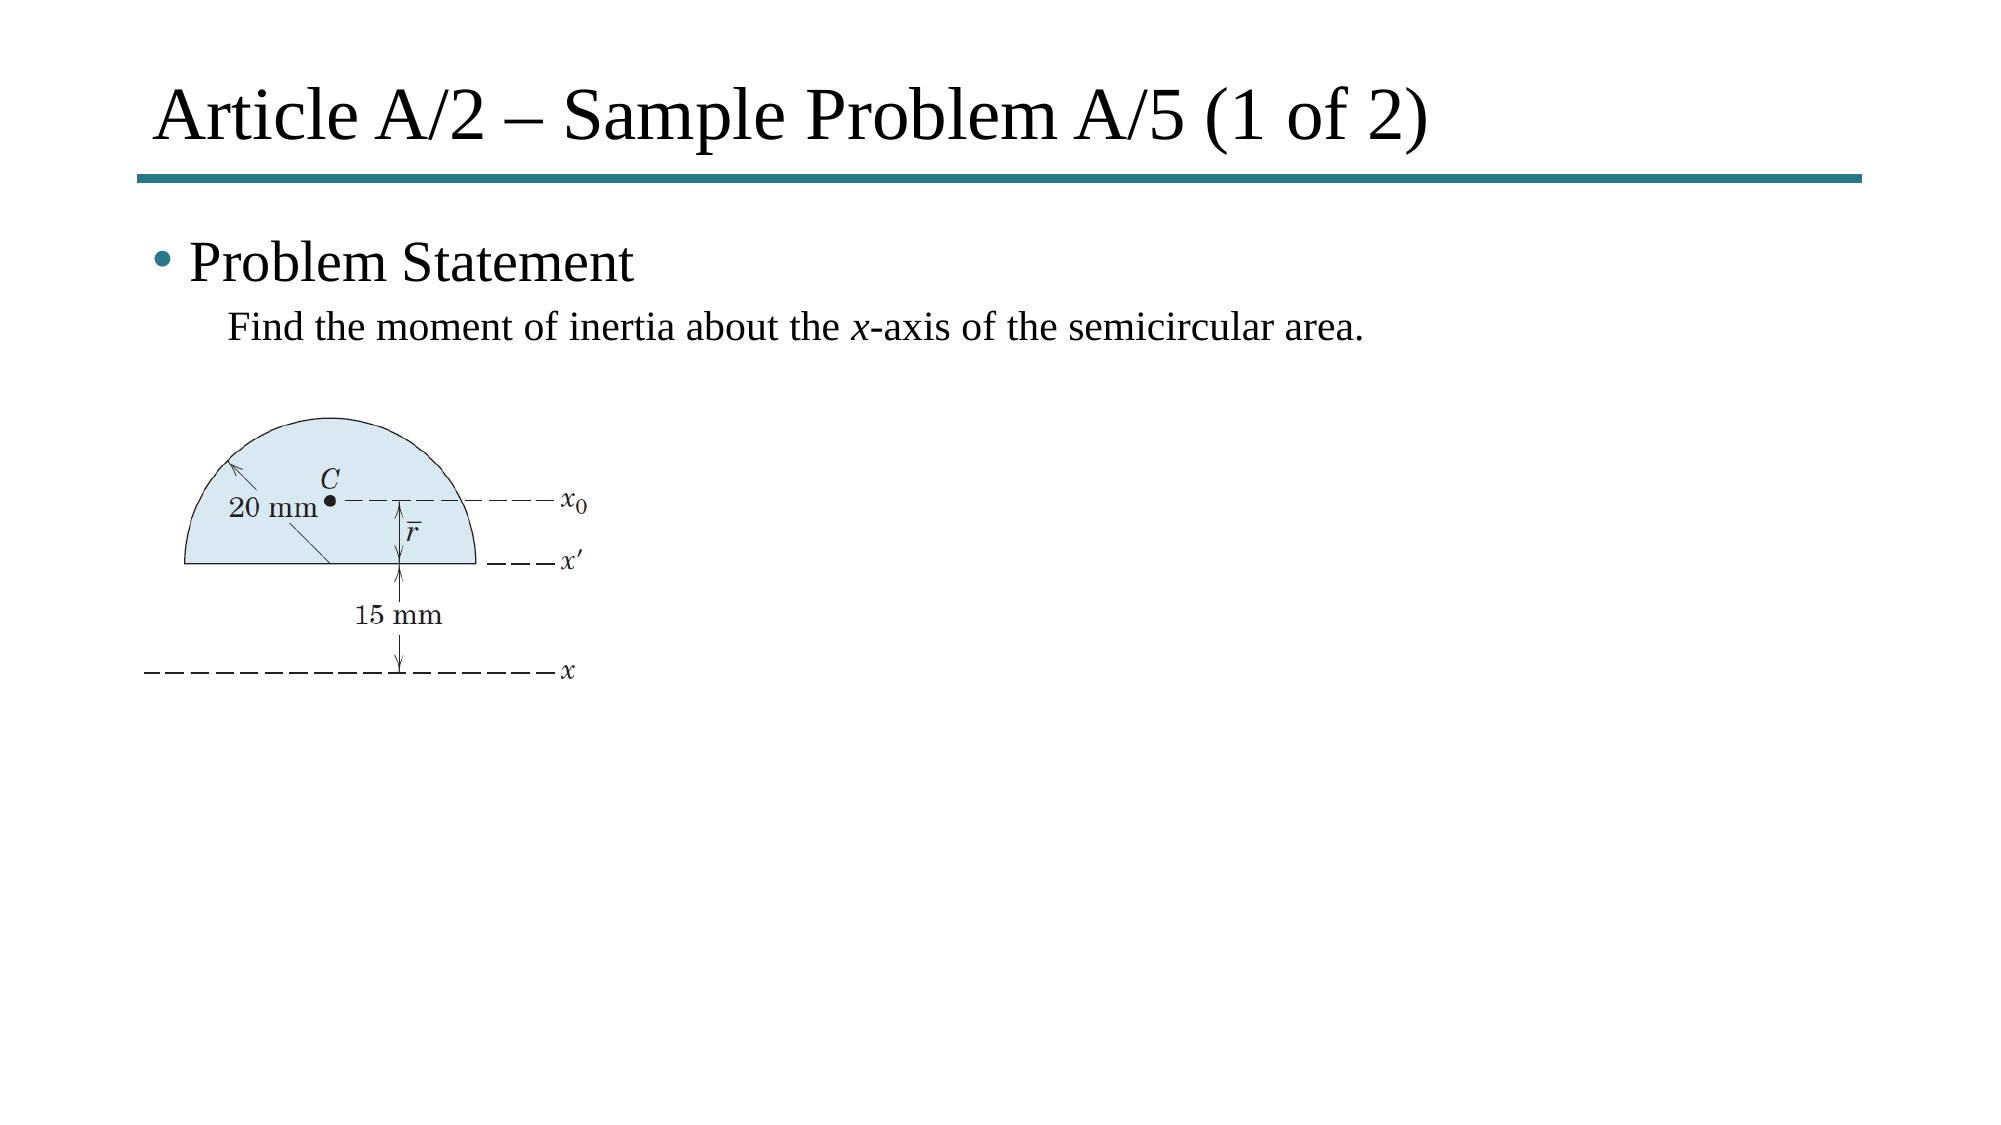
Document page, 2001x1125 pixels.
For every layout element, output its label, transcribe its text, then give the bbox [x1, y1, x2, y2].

picture [137, 412, 588, 688]
title Article A/2 – Sample Problem A/5 (1 of 2) [137, 59, 1863, 170]
list Problem Statement Find the moment of inertia about the x-axis of the semicircular area. [137, 223, 1863, 1091]
